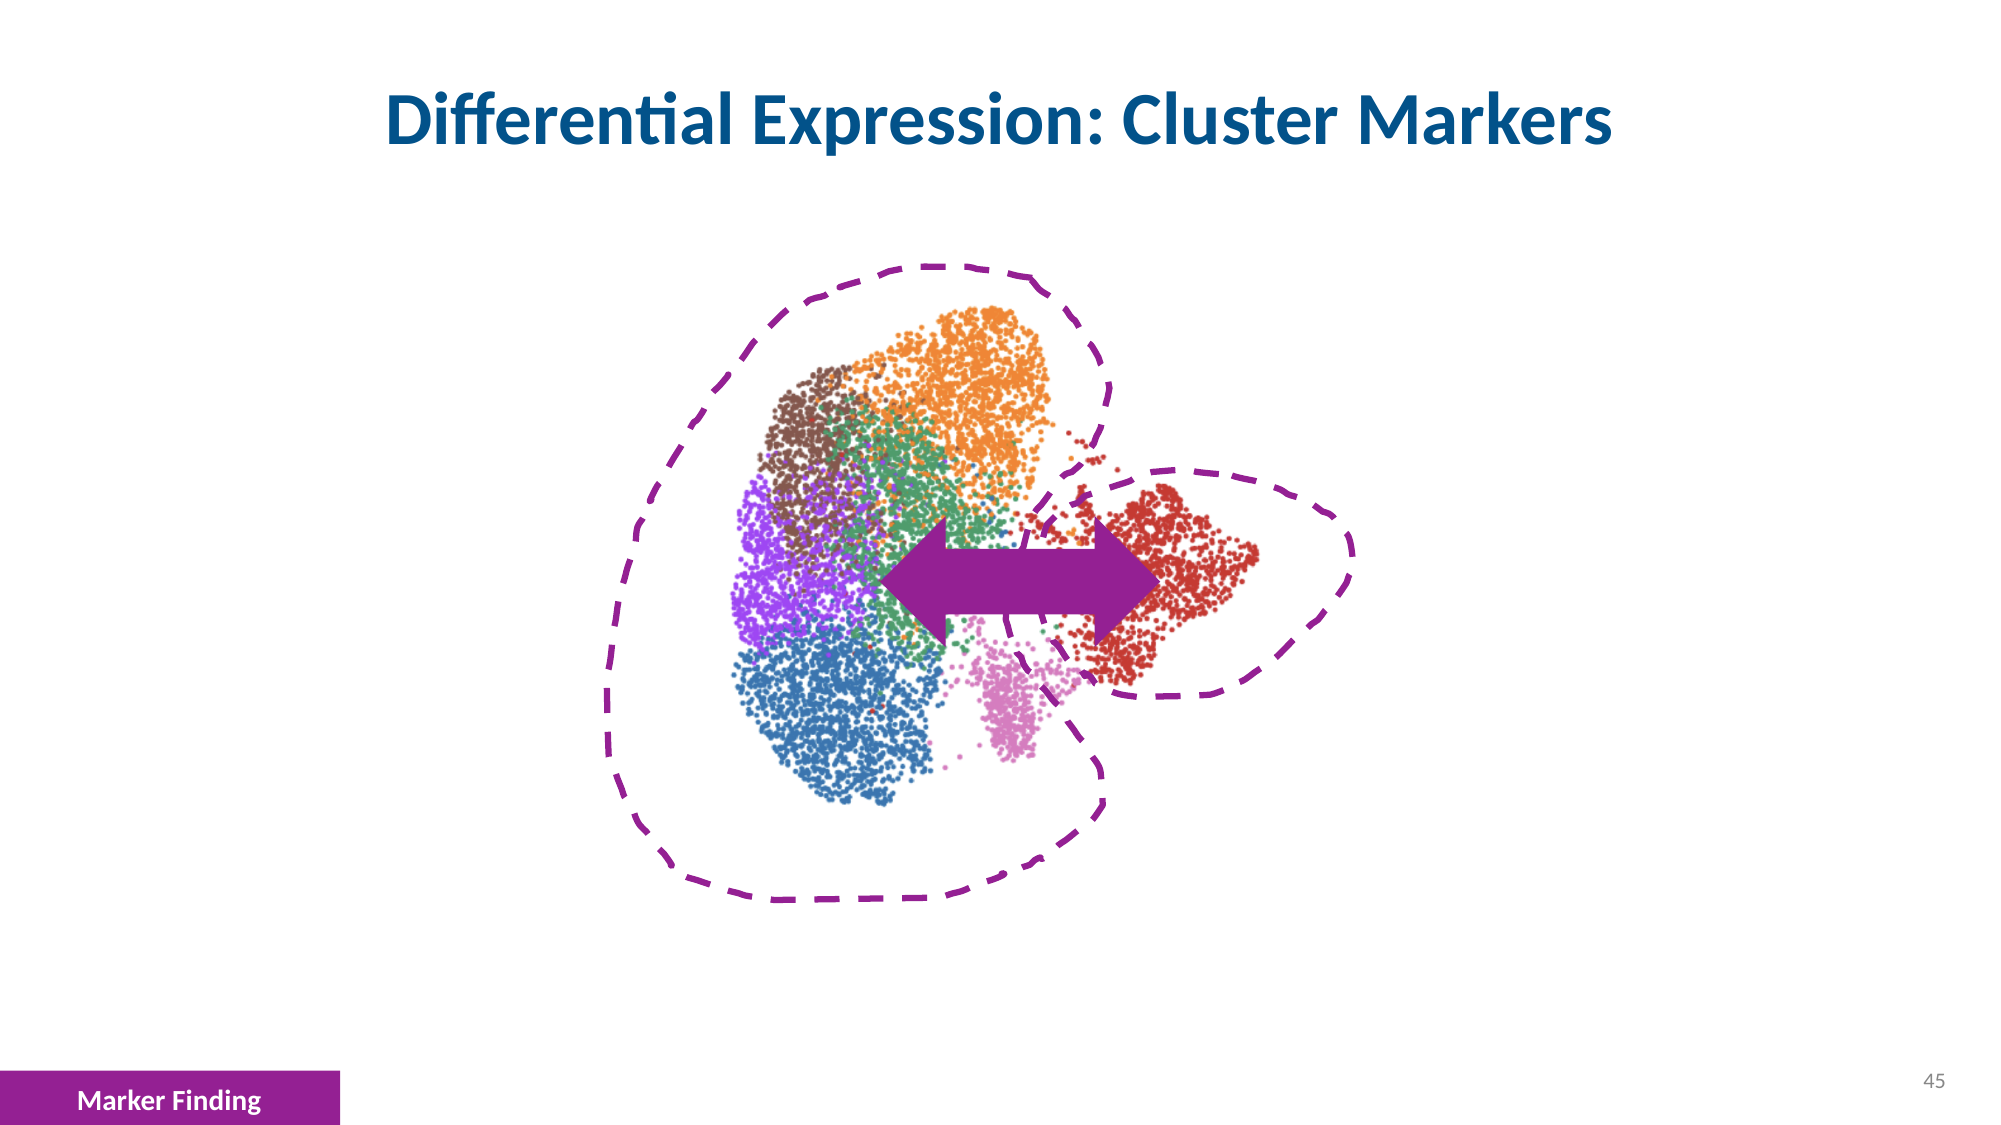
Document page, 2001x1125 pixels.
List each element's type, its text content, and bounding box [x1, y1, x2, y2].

text_box Marker Finding [0, 1070, 341, 1125]
picture [717, 292, 1283, 833]
text_box [1287, 493, 1354, 647]
title Differential Expression: Cluster Markers [0, 20, 2000, 209]
text_box [606, 393, 1065, 901]
text_box [832, 266, 1041, 290]
